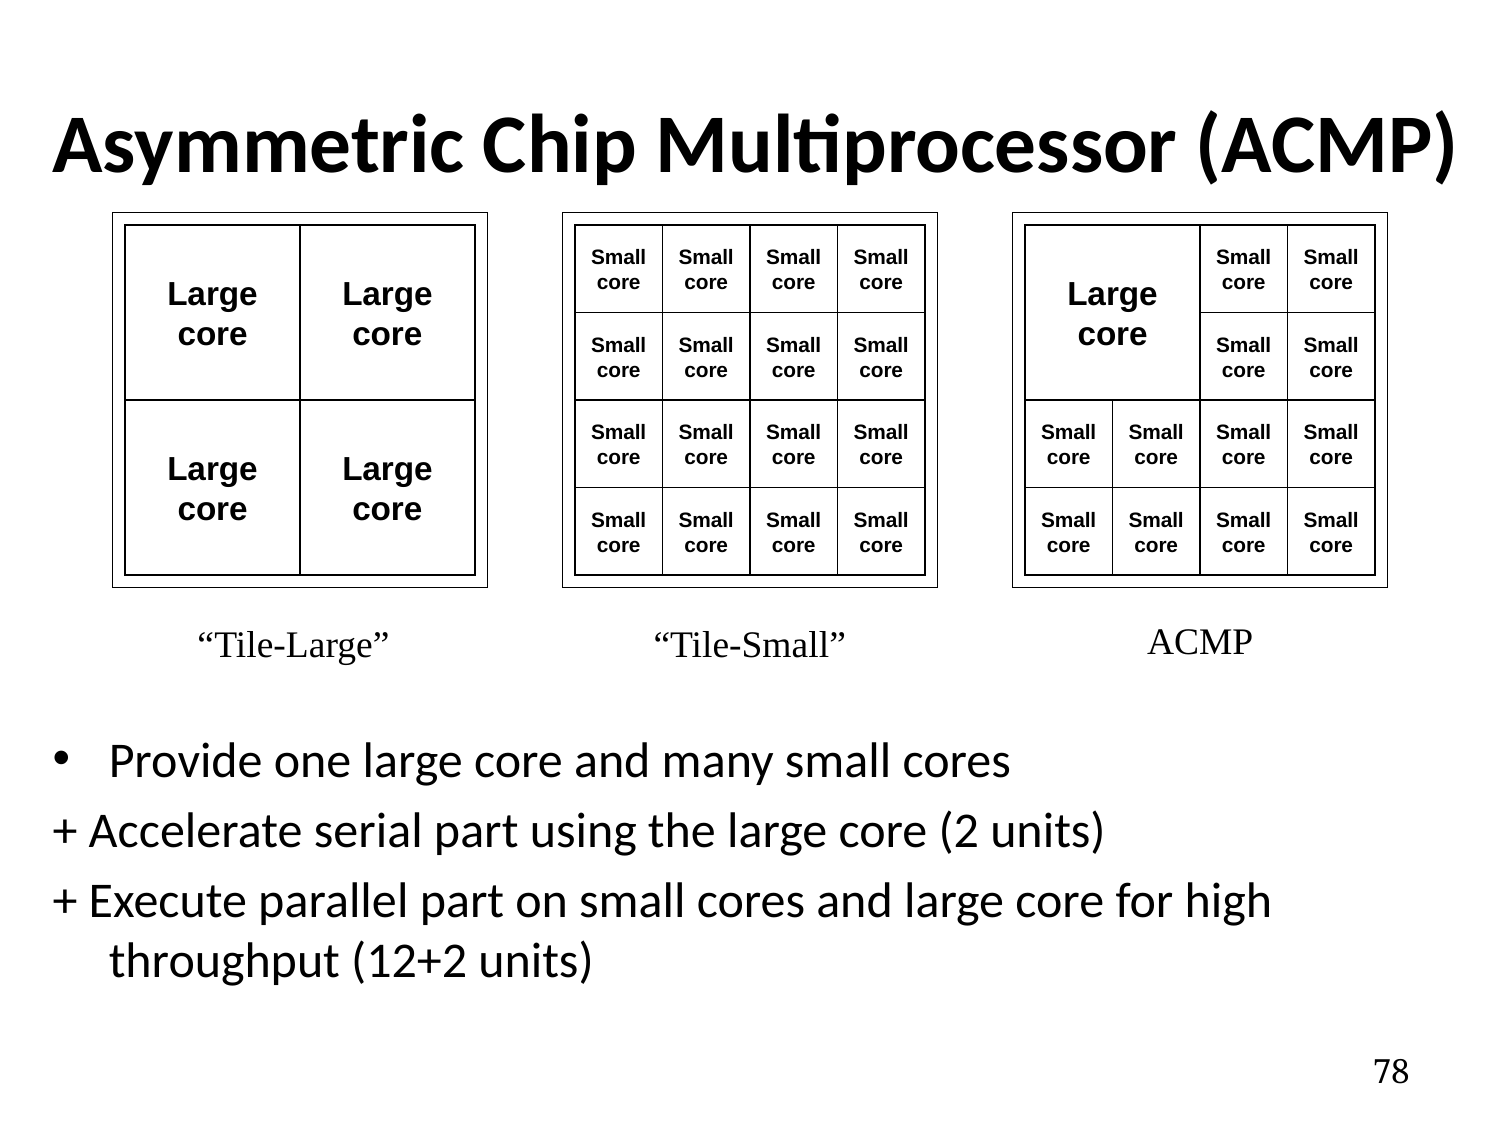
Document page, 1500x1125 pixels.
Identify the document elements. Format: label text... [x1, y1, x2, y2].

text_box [1012, 212, 1388, 670]
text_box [99, 212, 488, 673]
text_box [562, 212, 938, 673]
slide_number 78 [1074, 1042, 1425, 1103]
title Asymmetric Chip Multiprocessor (ACMP) [37, 45, 1500, 233]
list Provide one large core and many small cores + Accelerate serial part using the large core (2 units) + Execute parallel part on small cores and large core for high throughput (12+2 units) [37, 163, 1450, 1016]
